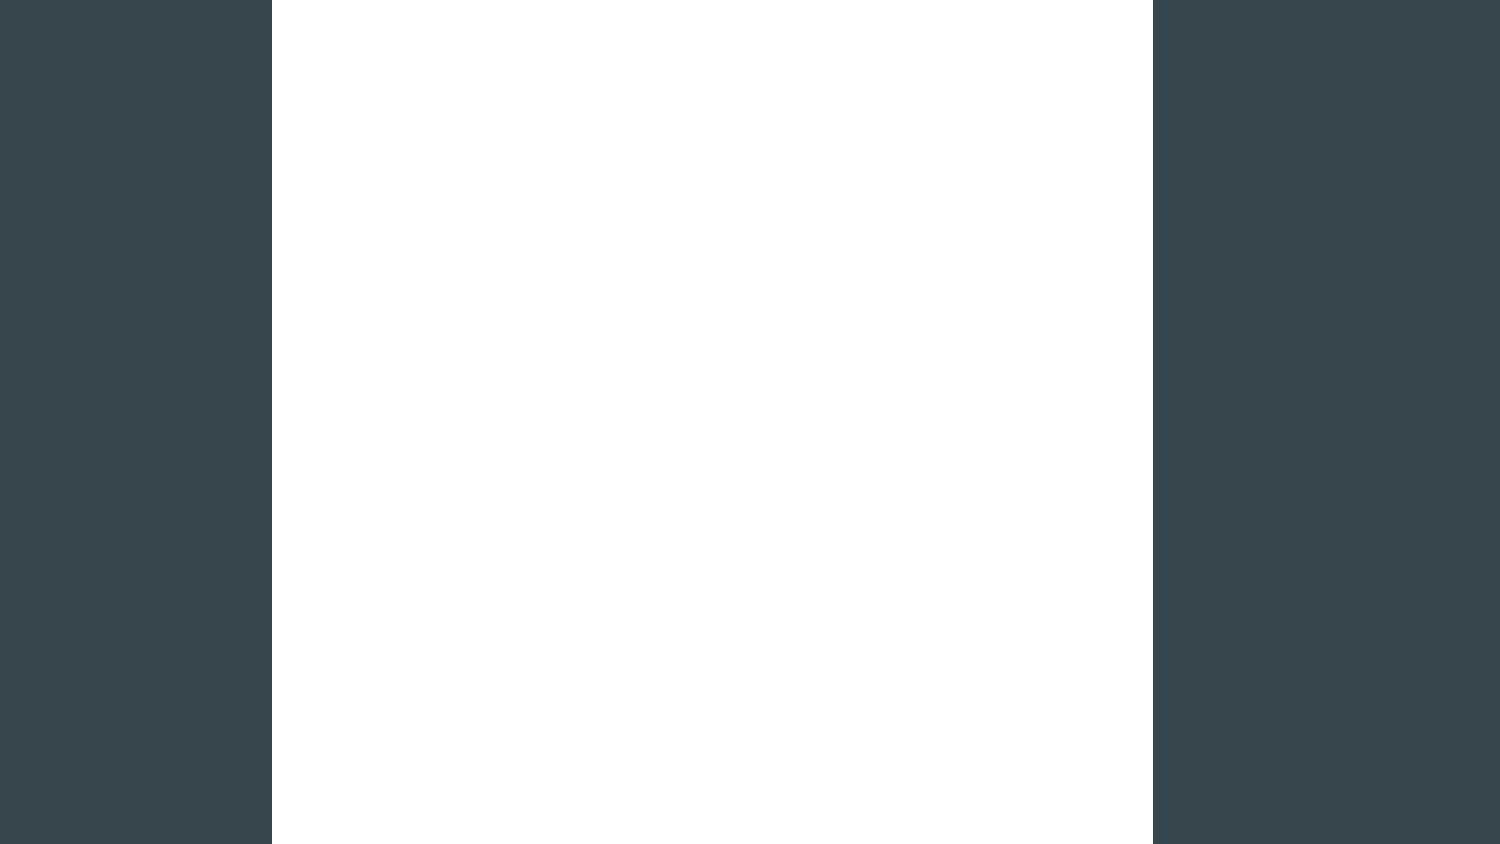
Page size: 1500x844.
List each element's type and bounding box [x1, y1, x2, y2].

picture [272, 0, 1153, 844]
